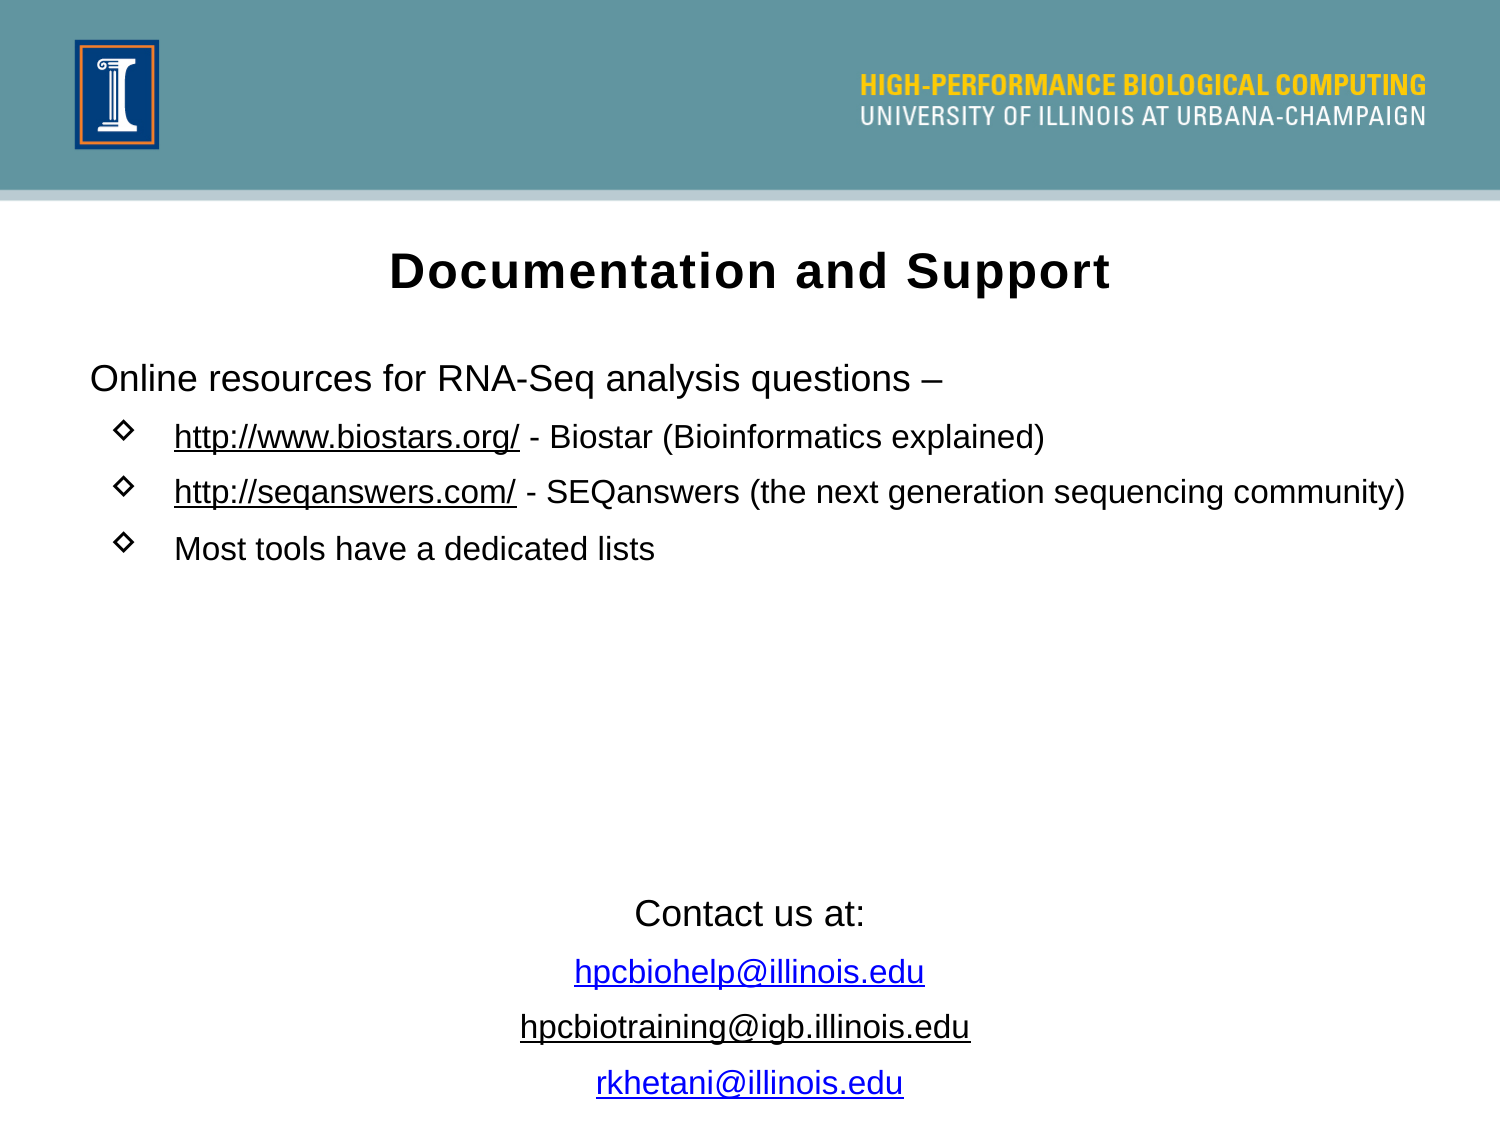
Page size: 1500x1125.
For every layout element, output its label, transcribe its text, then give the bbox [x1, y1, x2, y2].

text_box Contact us at: hpcbiohelp@illinois.edu hpcbiotraining@igb.illinois.edu rkhetani@illinois.edu [74, 863, 1425, 1109]
title Documentation and Support [75, 174, 1425, 328]
picture [0, 0, 1500, 1125]
text_box Online resources for RNA-Seq analysis questions – http://www.biostars.org/ - Biostar (Bioinformatics explained) http://seqanswers.com/ - SEQanswers (the next generation sequencing community) Most tools have a dedicated lists [74, 328, 1425, 574]
